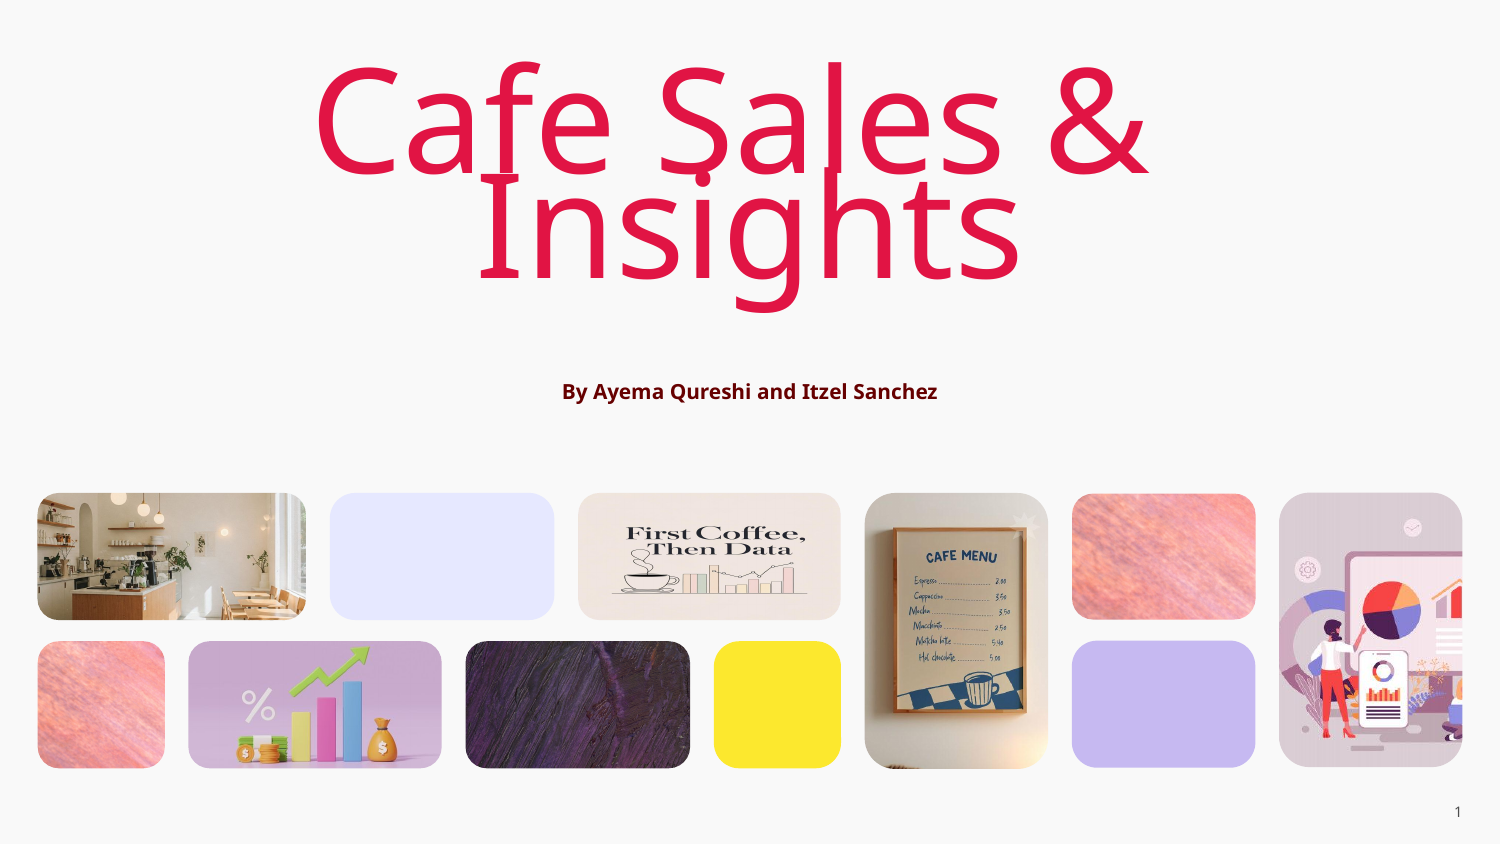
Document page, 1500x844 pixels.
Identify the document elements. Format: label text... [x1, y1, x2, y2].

text_box By Ayema Qureshi and Itzel Sanchez [444, 363, 1056, 418]
picture [37, 492, 307, 621]
picture [577, 492, 841, 621]
picture [37, 640, 166, 769]
picture [1278, 492, 1463, 768]
text_box [1071, 640, 1256, 768]
picture [864, 492, 1049, 770]
title Cafe Sales & Insights [37, 75, 1463, 364]
picture [465, 640, 691, 769]
picture [1071, 493, 1256, 620]
text_box [713, 641, 842, 769]
picture [188, 640, 442, 769]
text_box [329, 492, 555, 621]
